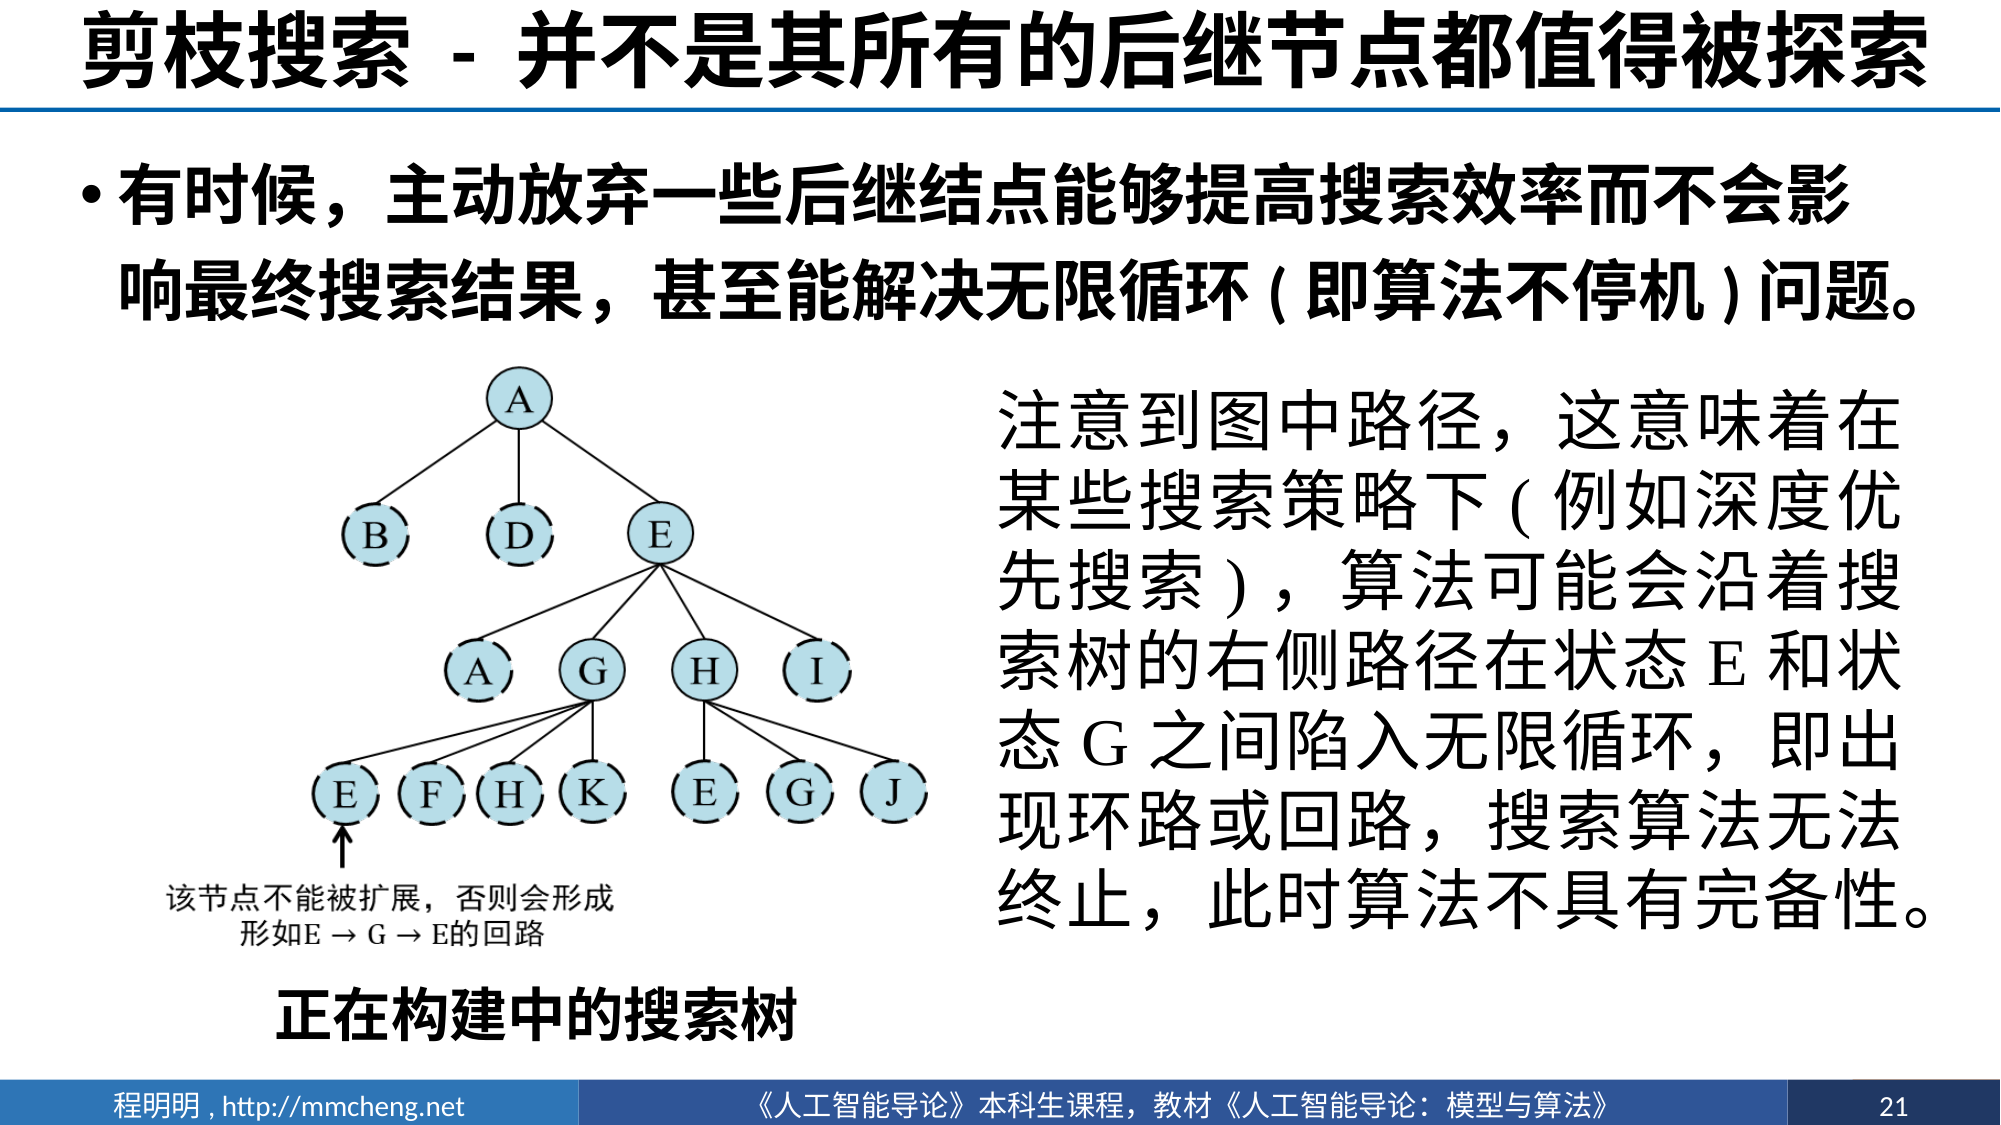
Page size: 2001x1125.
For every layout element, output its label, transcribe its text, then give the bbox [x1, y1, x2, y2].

list 有时候，主动放弃一些后继结点能够提高搜索效率而不会影响最终搜索结果，甚至能解决无限循环(即算法不停机)问题。 [64, 129, 1928, 1099]
picture [145, 361, 928, 968]
title 剪枝搜索 - 并不是其所有的后继节点都值得被探索 [64, 0, 2000, 110]
text_box 正在构建中的搜索树 [161, 971, 912, 1056]
